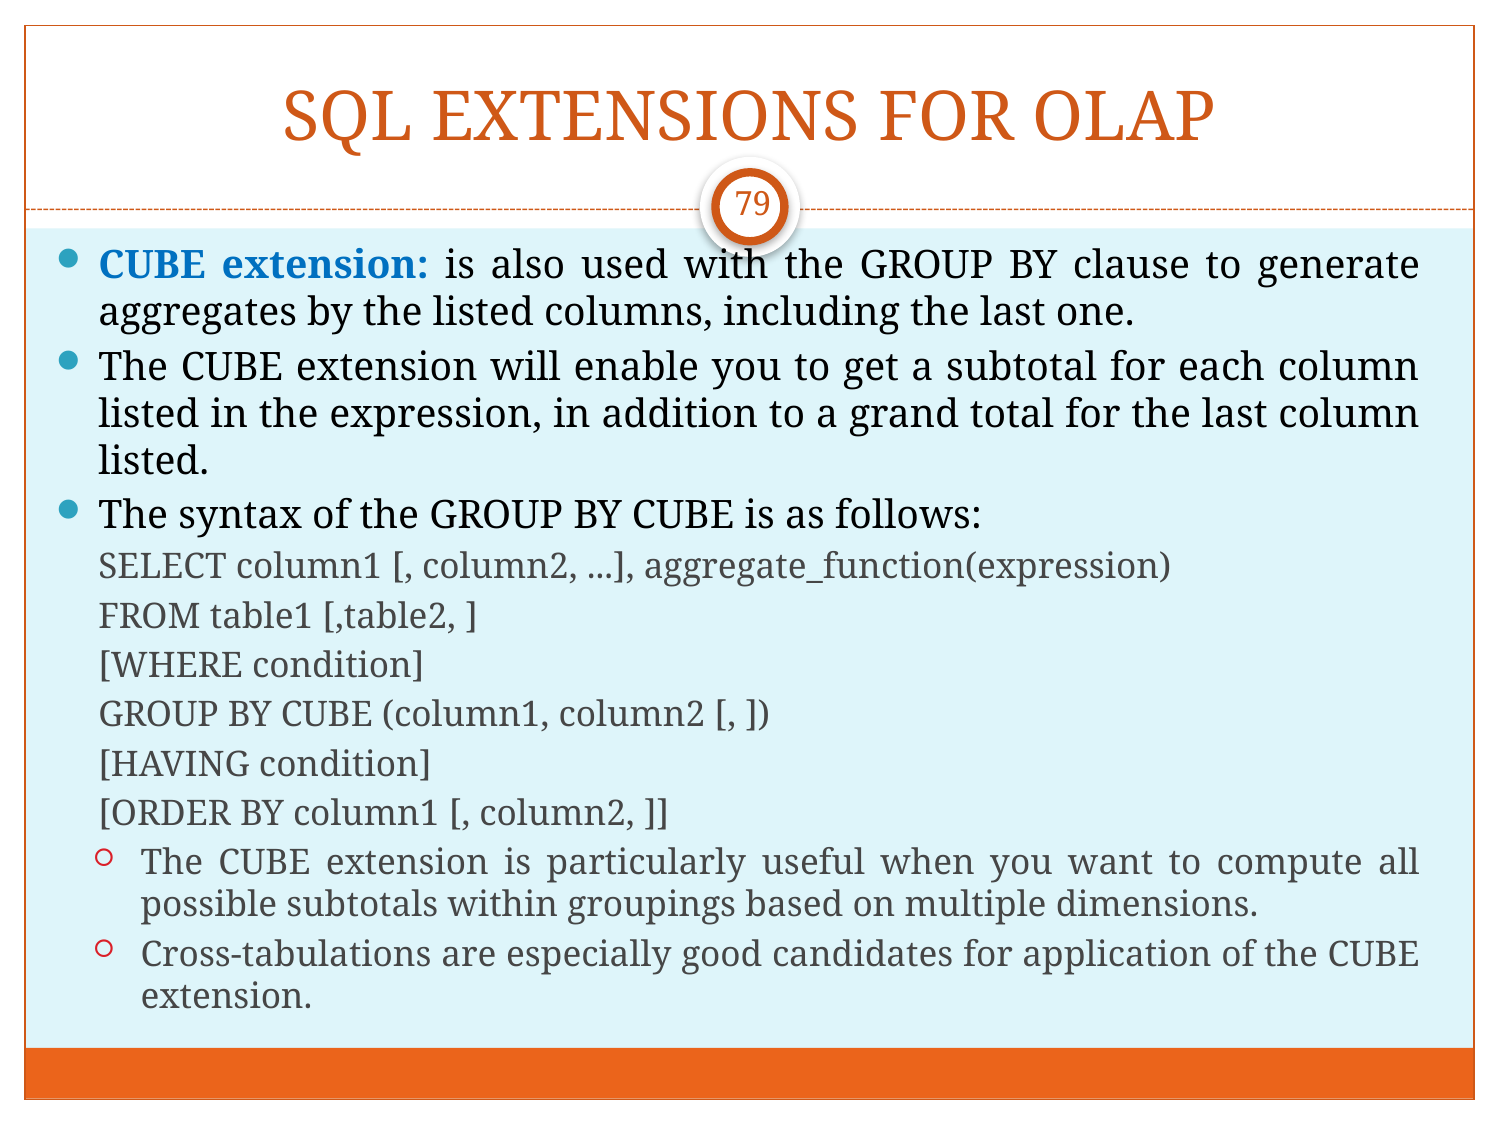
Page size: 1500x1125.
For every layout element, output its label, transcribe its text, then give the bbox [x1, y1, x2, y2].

title SQL EXTENSIONS FOR OLAP [49, 37, 1450, 162]
list CUBE extension: is also used with the GROUP BY clause to generate aggregates by the listed columns, including the last one. The CUBE extension will enable you to get a subtotal for each column listed in the expression, in addition to a grand total for the last column listed. The syntax of the GROUP BY CUBE is as follows: SELECT column1 [, column2, ...], aggregate_function(expression) FROM table1 [,table2, ] [WHERE condition] GROUP BY CUBE (column1, column2 [, ]) [HAVING condition] [ORDER BY column1 [, column2, ]] The CUBE extension is particularly useful when you want to compute all possible subtotals within groupings based on multiple dimensions. Cross-tabulations are especially good candidates for application of the CUBE extension. [41, 231, 1437, 1024]
slide_number 79 [715, 168, 791, 231]
